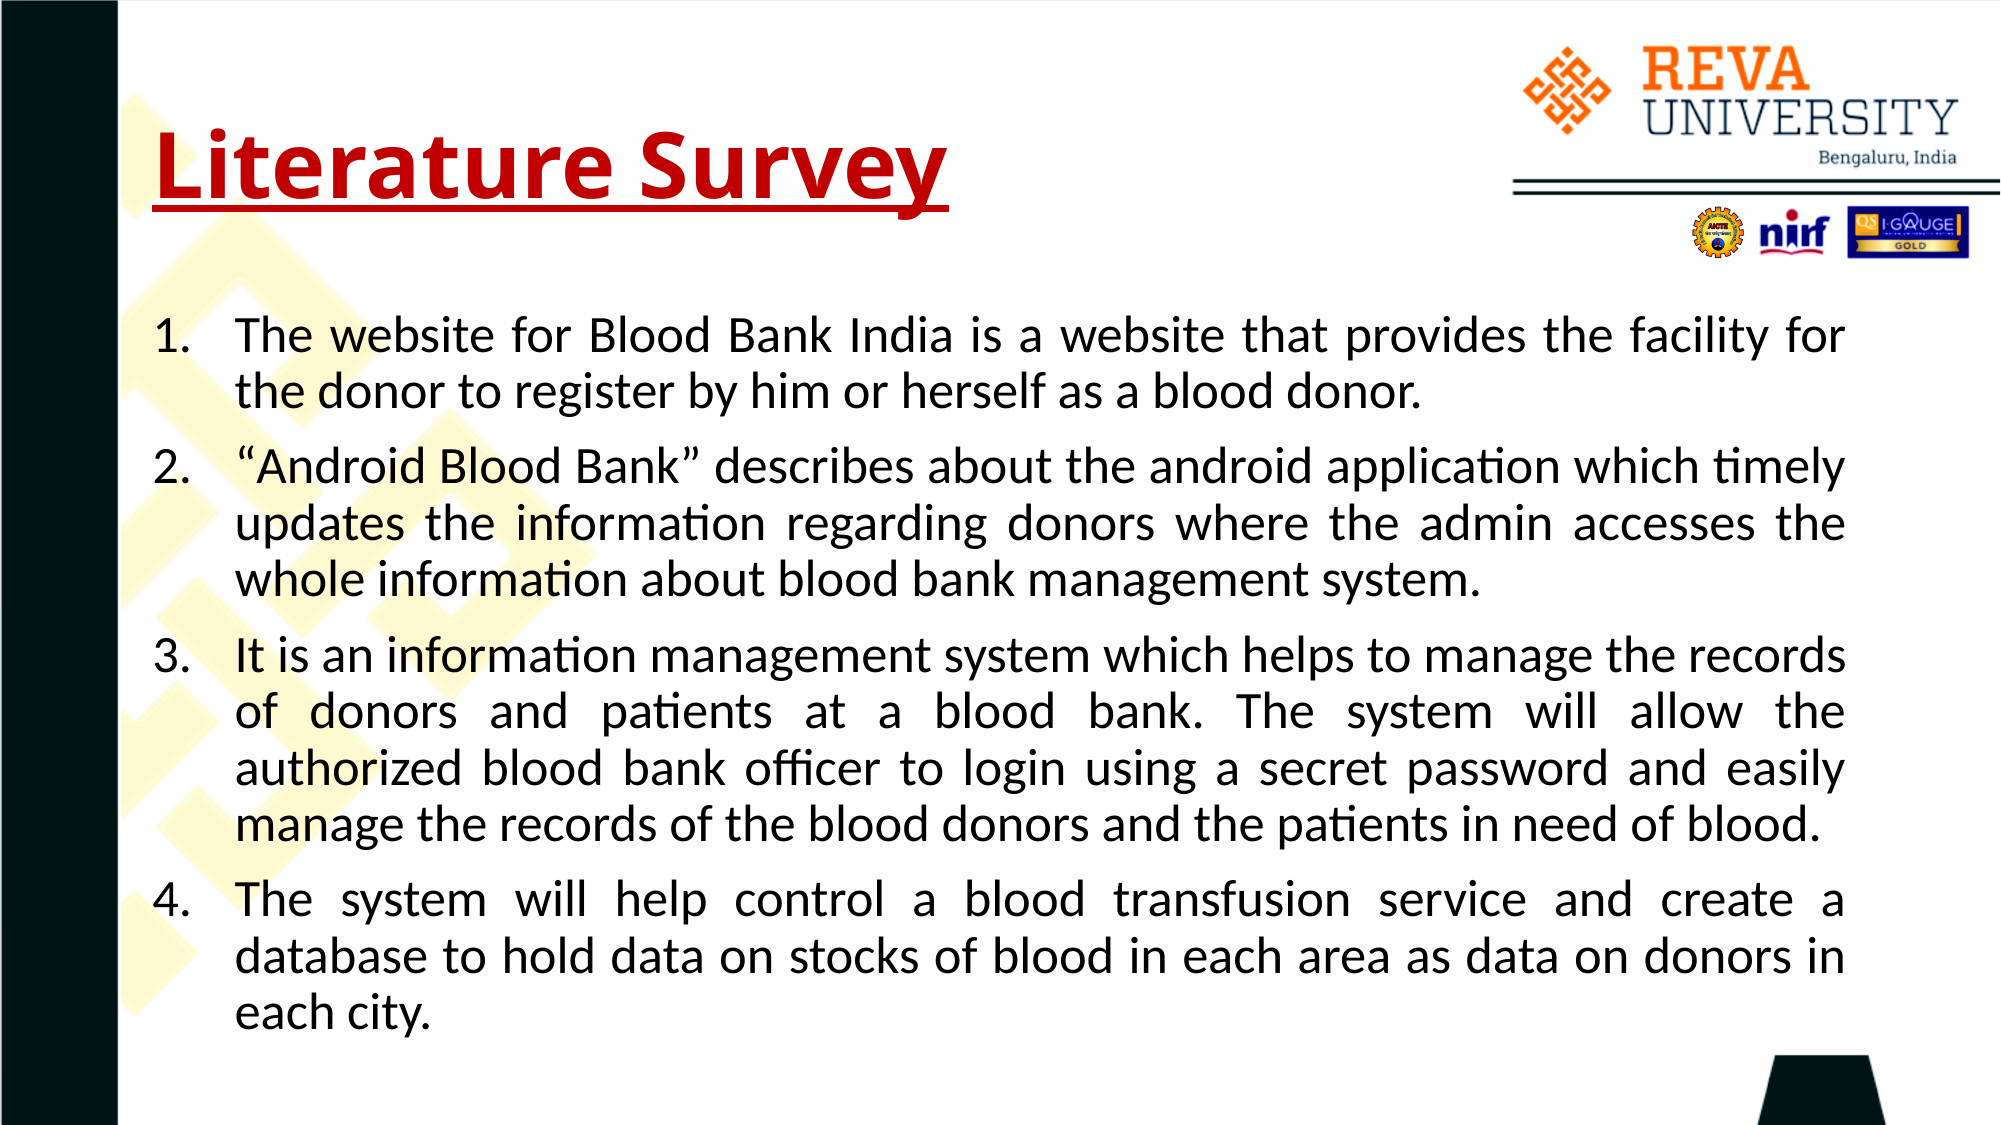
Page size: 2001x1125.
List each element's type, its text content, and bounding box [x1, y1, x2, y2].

list The website for Blood Bank India is a website that provides the facility for the donor to register by him or herself as a blood donor. “Android Blood Bank” describes about the android application which timely updates the information regarding donors where the admin accesses the whole information about blood bank management system. It is an information management system which helps to manage the records of donors and patients at a blood bank. The system will allow the authorized blood bank officer to login using a secret password and easily manage the records of the blood donors and the patients in need of blood. The system will help control a blood transfusion service and create a database to hold data on stocks of blood in each area as data on donors in each city. [137, 299, 1863, 1066]
picture [0, 0, 2001, 1125]
title Literature Survey [137, 59, 1863, 278]
